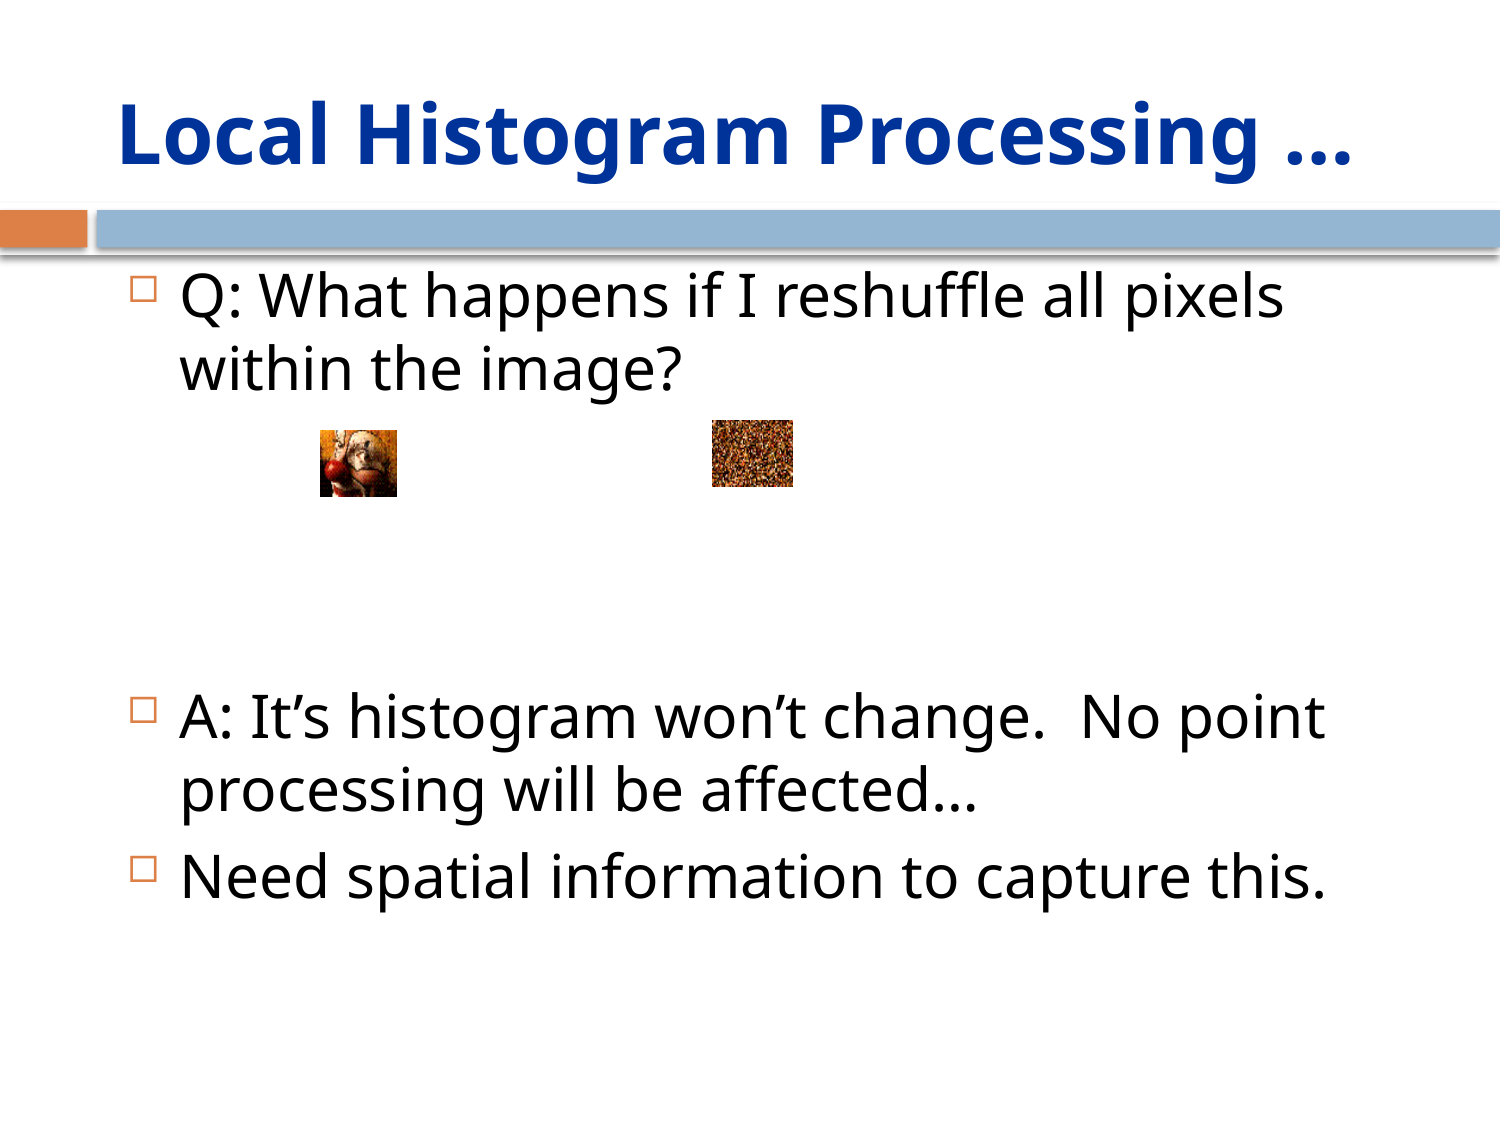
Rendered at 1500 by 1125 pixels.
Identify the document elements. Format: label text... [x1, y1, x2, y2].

picture [308, 422, 588, 651]
text_box Q: What happens if I reshuffle all pixels within the image? A: It’s histogram won’t change. No point processing will be affected… Need spatial information to capture this. [112, 249, 1388, 1113]
picture [699, 412, 992, 641]
title Local Histogram Processing … [100, 50, 1438, 213]
